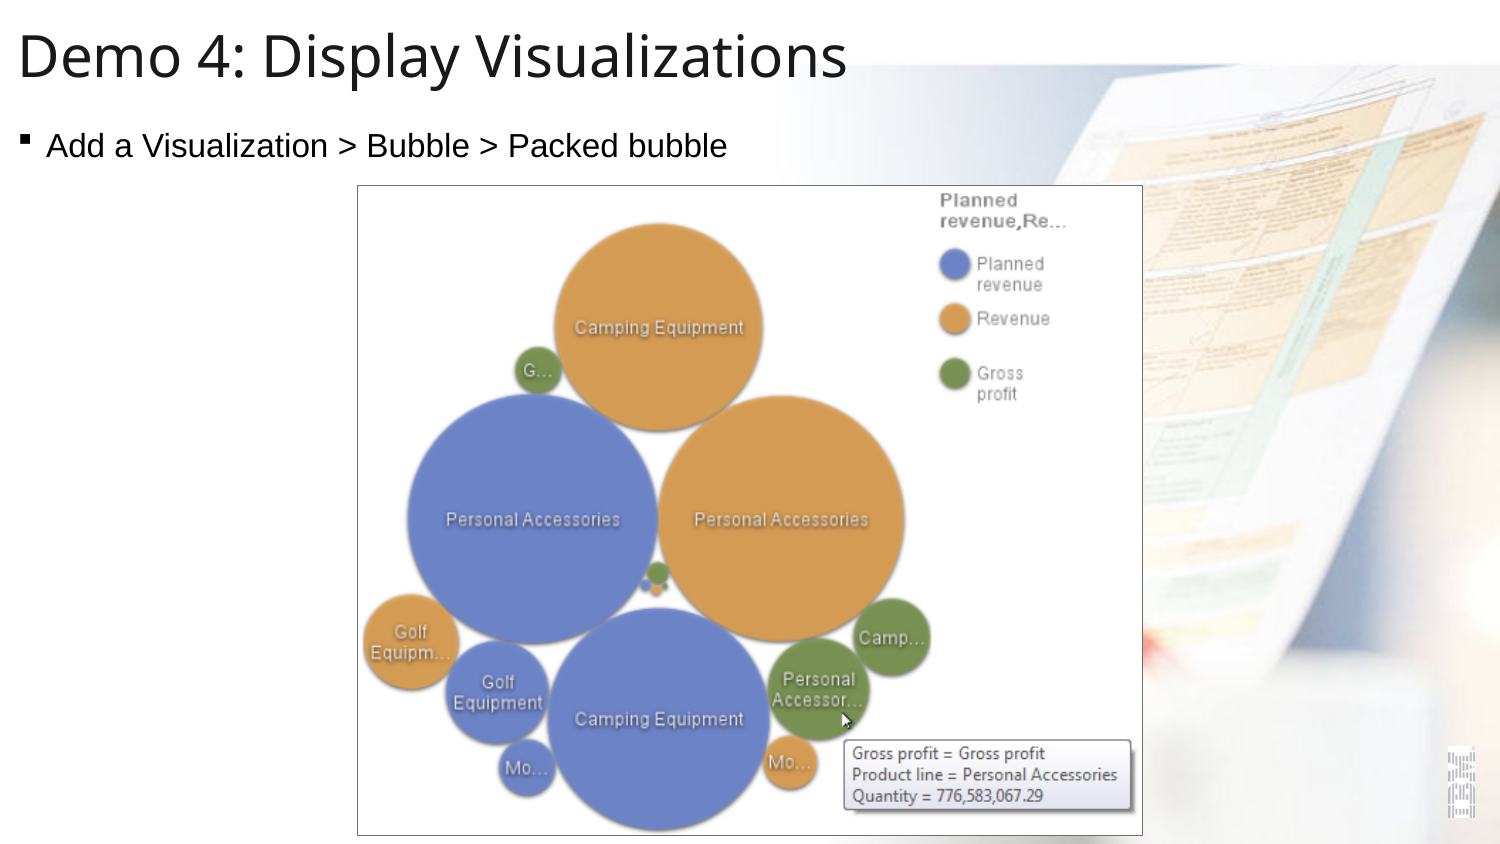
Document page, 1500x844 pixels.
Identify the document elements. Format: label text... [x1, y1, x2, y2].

picture [0, 185, 1500, 844]
list Add a Visualization > Bubble > Packed bubble [0, 119, 1500, 782]
title Demo 4: Display Visualizations [0, 0, 1500, 119]
